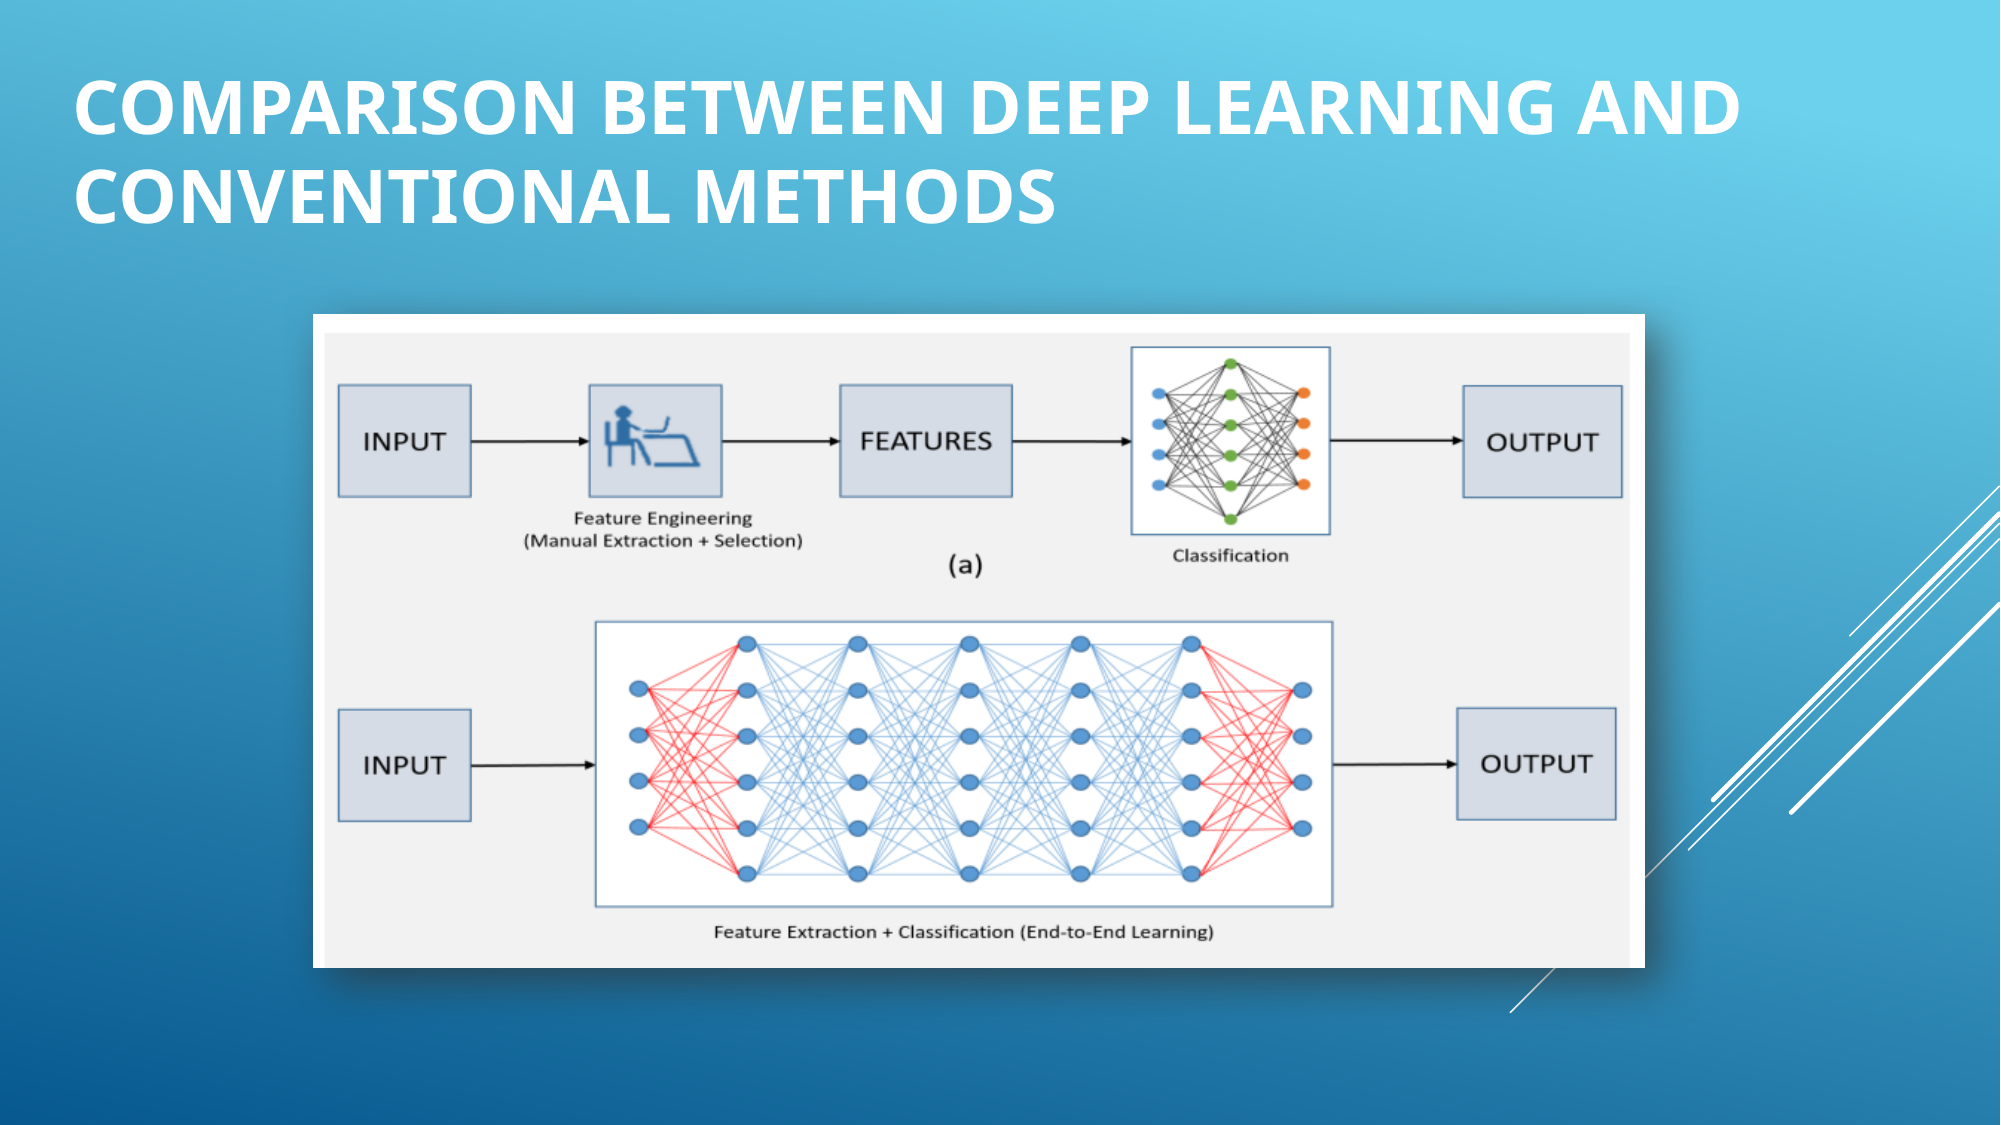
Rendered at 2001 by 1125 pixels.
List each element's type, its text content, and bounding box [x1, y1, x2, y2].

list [313, 313, 1645, 968]
title Comparison between deep learning and conventional methods [57, 52, 1891, 247]
